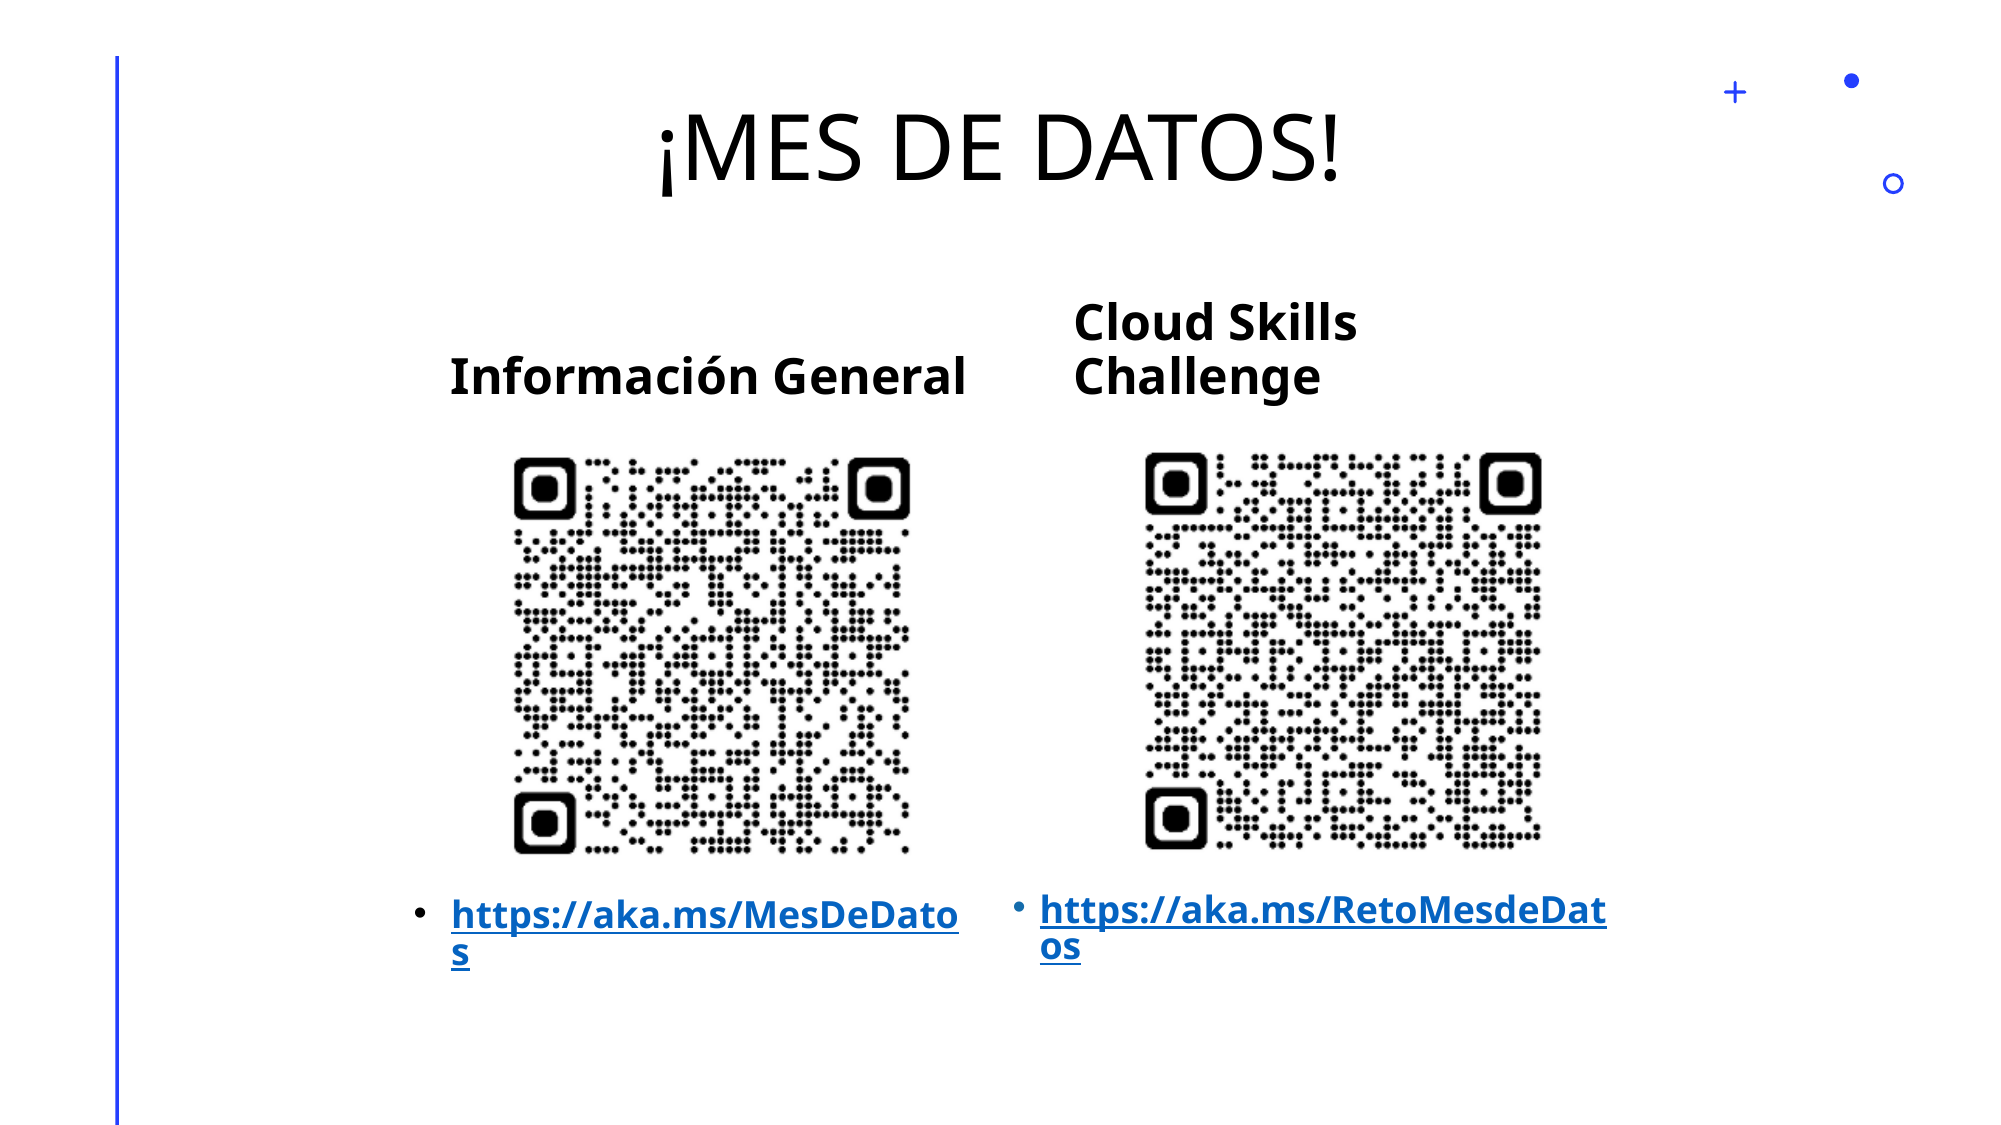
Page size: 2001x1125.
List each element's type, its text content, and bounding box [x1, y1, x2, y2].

list Cloud Skills Challenge [1058, 277, 1627, 412]
picture [485, 430, 935, 876]
picture [1121, 425, 1565, 876]
list https://aka.ms/RetoMesdeDatos [997, 412, 1654, 1017]
list Información General [435, 277, 984, 409]
title ¡MES DE DATOS! [137, 41, 1863, 260]
list https://aka.ms/MesDeDatos [398, 409, 984, 1014]
